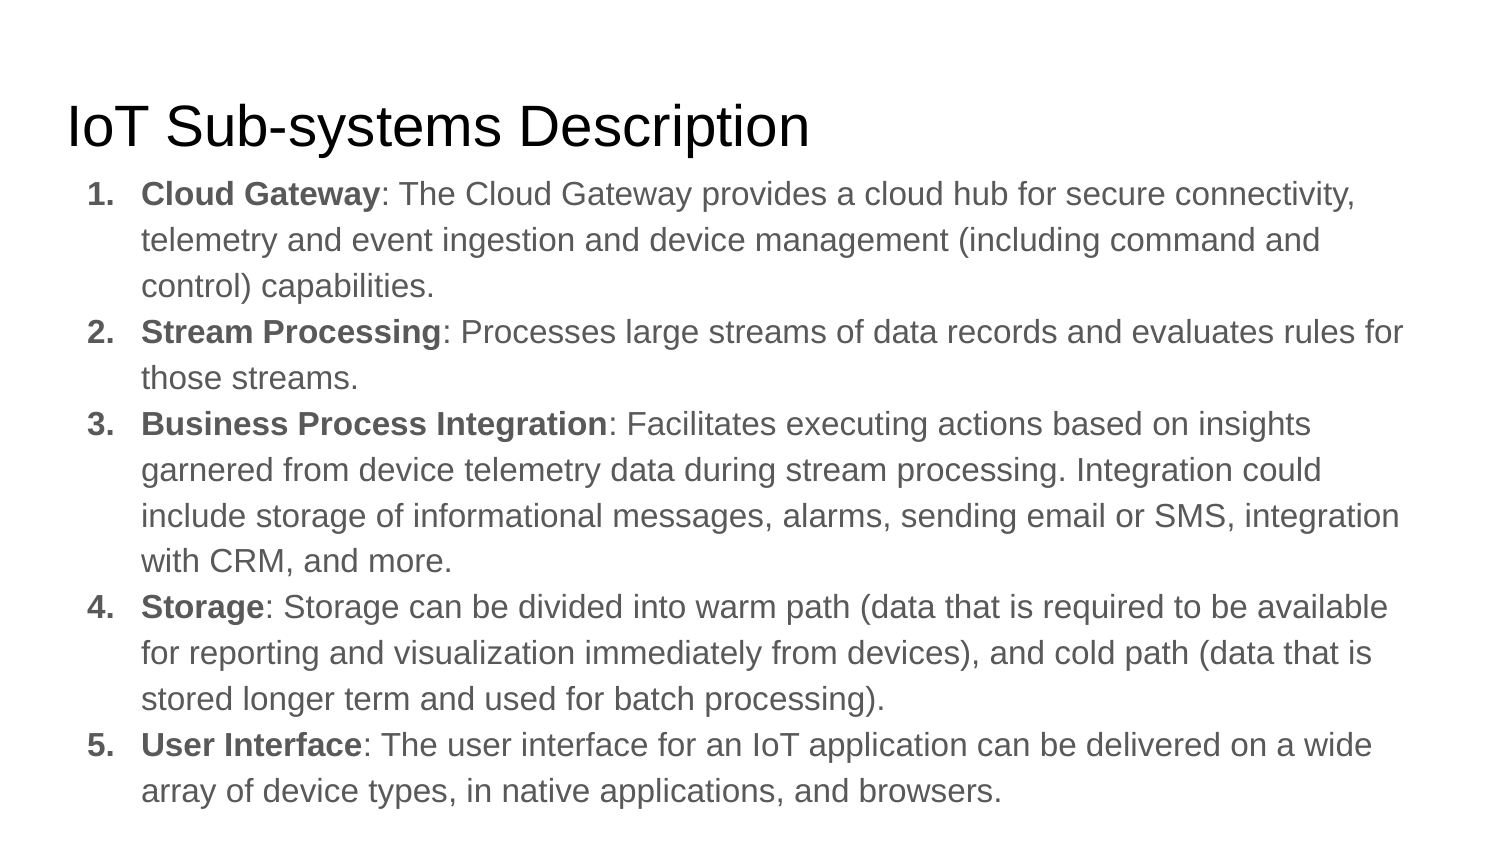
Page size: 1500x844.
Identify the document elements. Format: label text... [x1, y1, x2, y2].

list Cloud Gateway: The Cloud Gateway provides a cloud hub for secure connectivity, telemetry and event ingestion and device management (including command and control) capabilities. Stream Processing: Processes large streams of data records and evaluates rules for those streams. Business Process Integration: Facilitates executing actions based on insights garnered from device telemetry data during stream processing. Integration could include storage of informational messages, alarms, sending email or SMS, integration with CRM, and more. Storage: Storage can be divided into warm path (data that is required to be available for reporting and visualization immediately from devices), and cold path (data that is stored longer term and used for batch processing). User Interface: The user interface for an IoT application can be delivered on a wide array of device types, in native applications, and browsers. [51, 151, 1449, 811]
title IoT Sub-systems Description [51, 72, 1449, 151]
